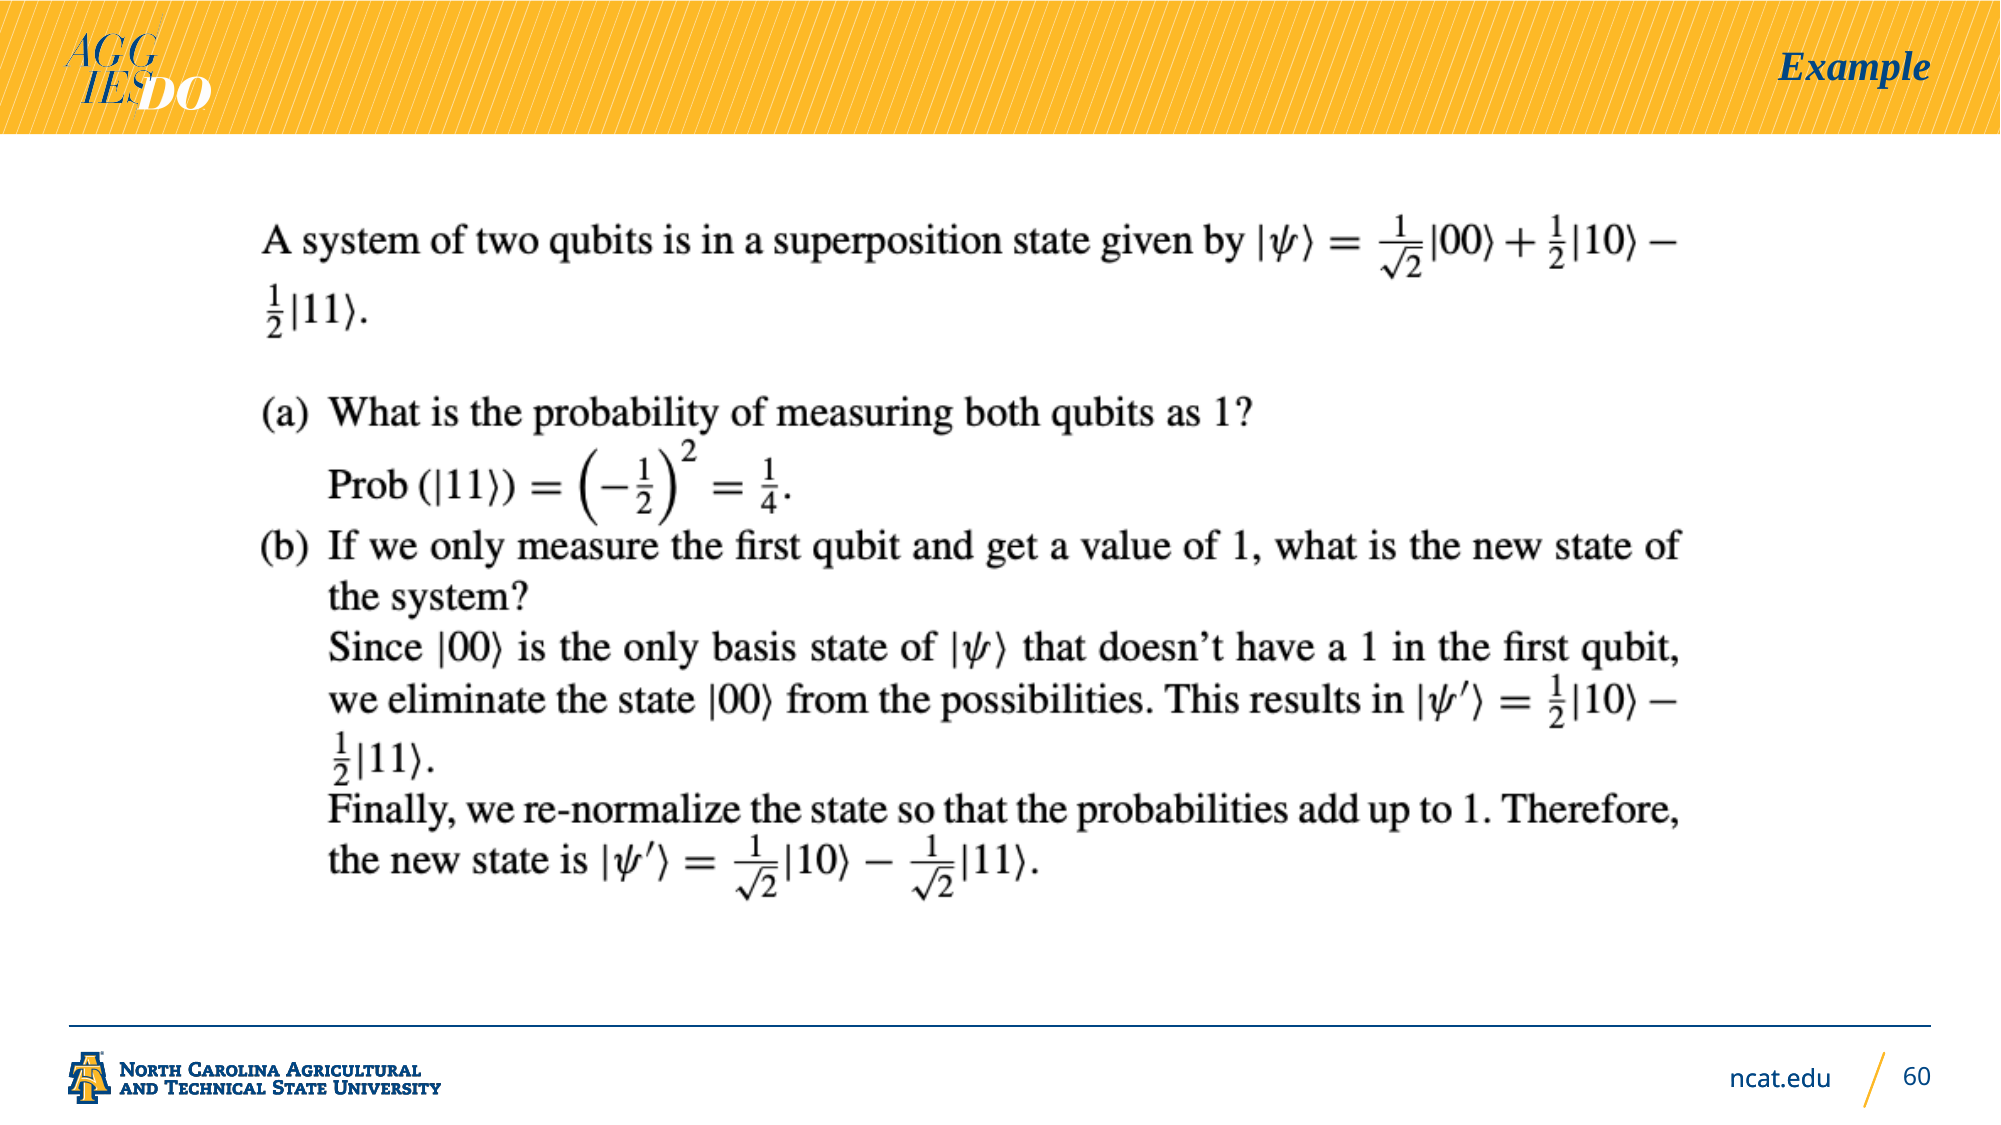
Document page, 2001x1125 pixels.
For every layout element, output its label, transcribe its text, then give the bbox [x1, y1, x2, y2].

picture [68, 1051, 441, 1104]
picture [63, 13, 211, 120]
list Example [999, 0, 1932, 135]
slide_number 60 [1851, 1052, 1932, 1103]
picture [228, 193, 1727, 932]
